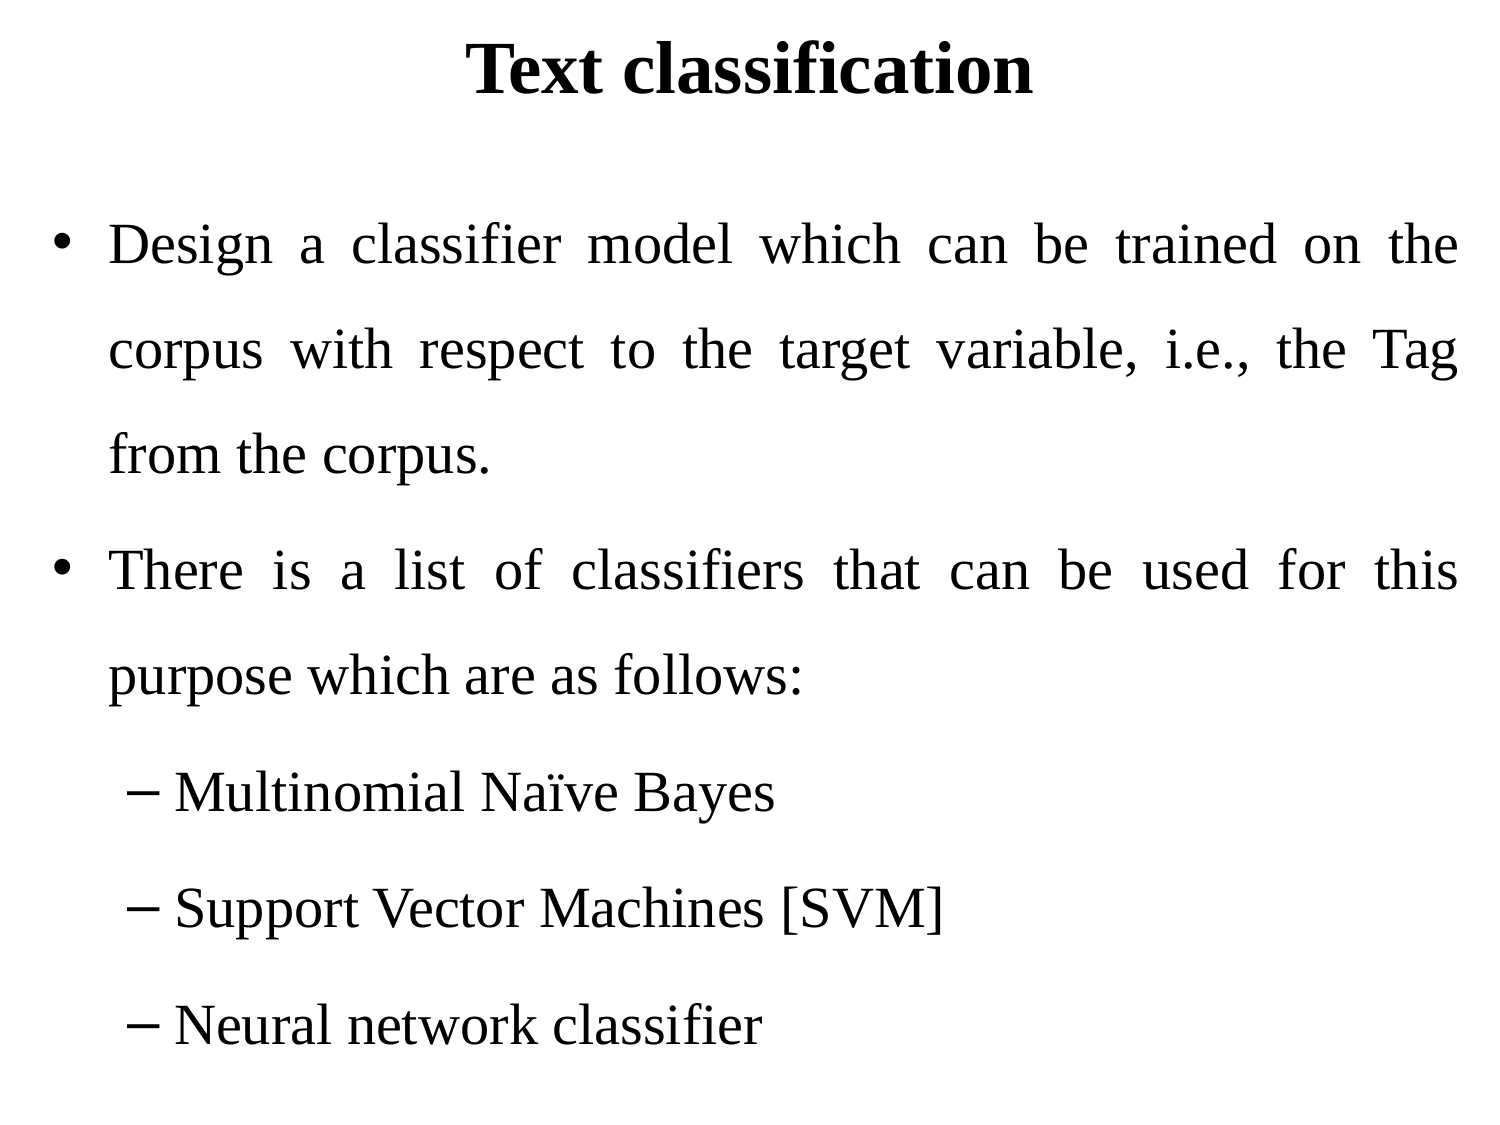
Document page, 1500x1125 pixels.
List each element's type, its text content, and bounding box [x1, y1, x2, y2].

title Text classification [74, 4, 1426, 123]
list Design a classifier model which can be trained on the corpus with respect to the target variable, i.e., the Tag from the corpus. There is a list of classifiers that can be used for this purpose which are as follows: Multinomial Naïve Bayes Support Vector Machines [SVM] Neural network classifier [37, 162, 1476, 906]
